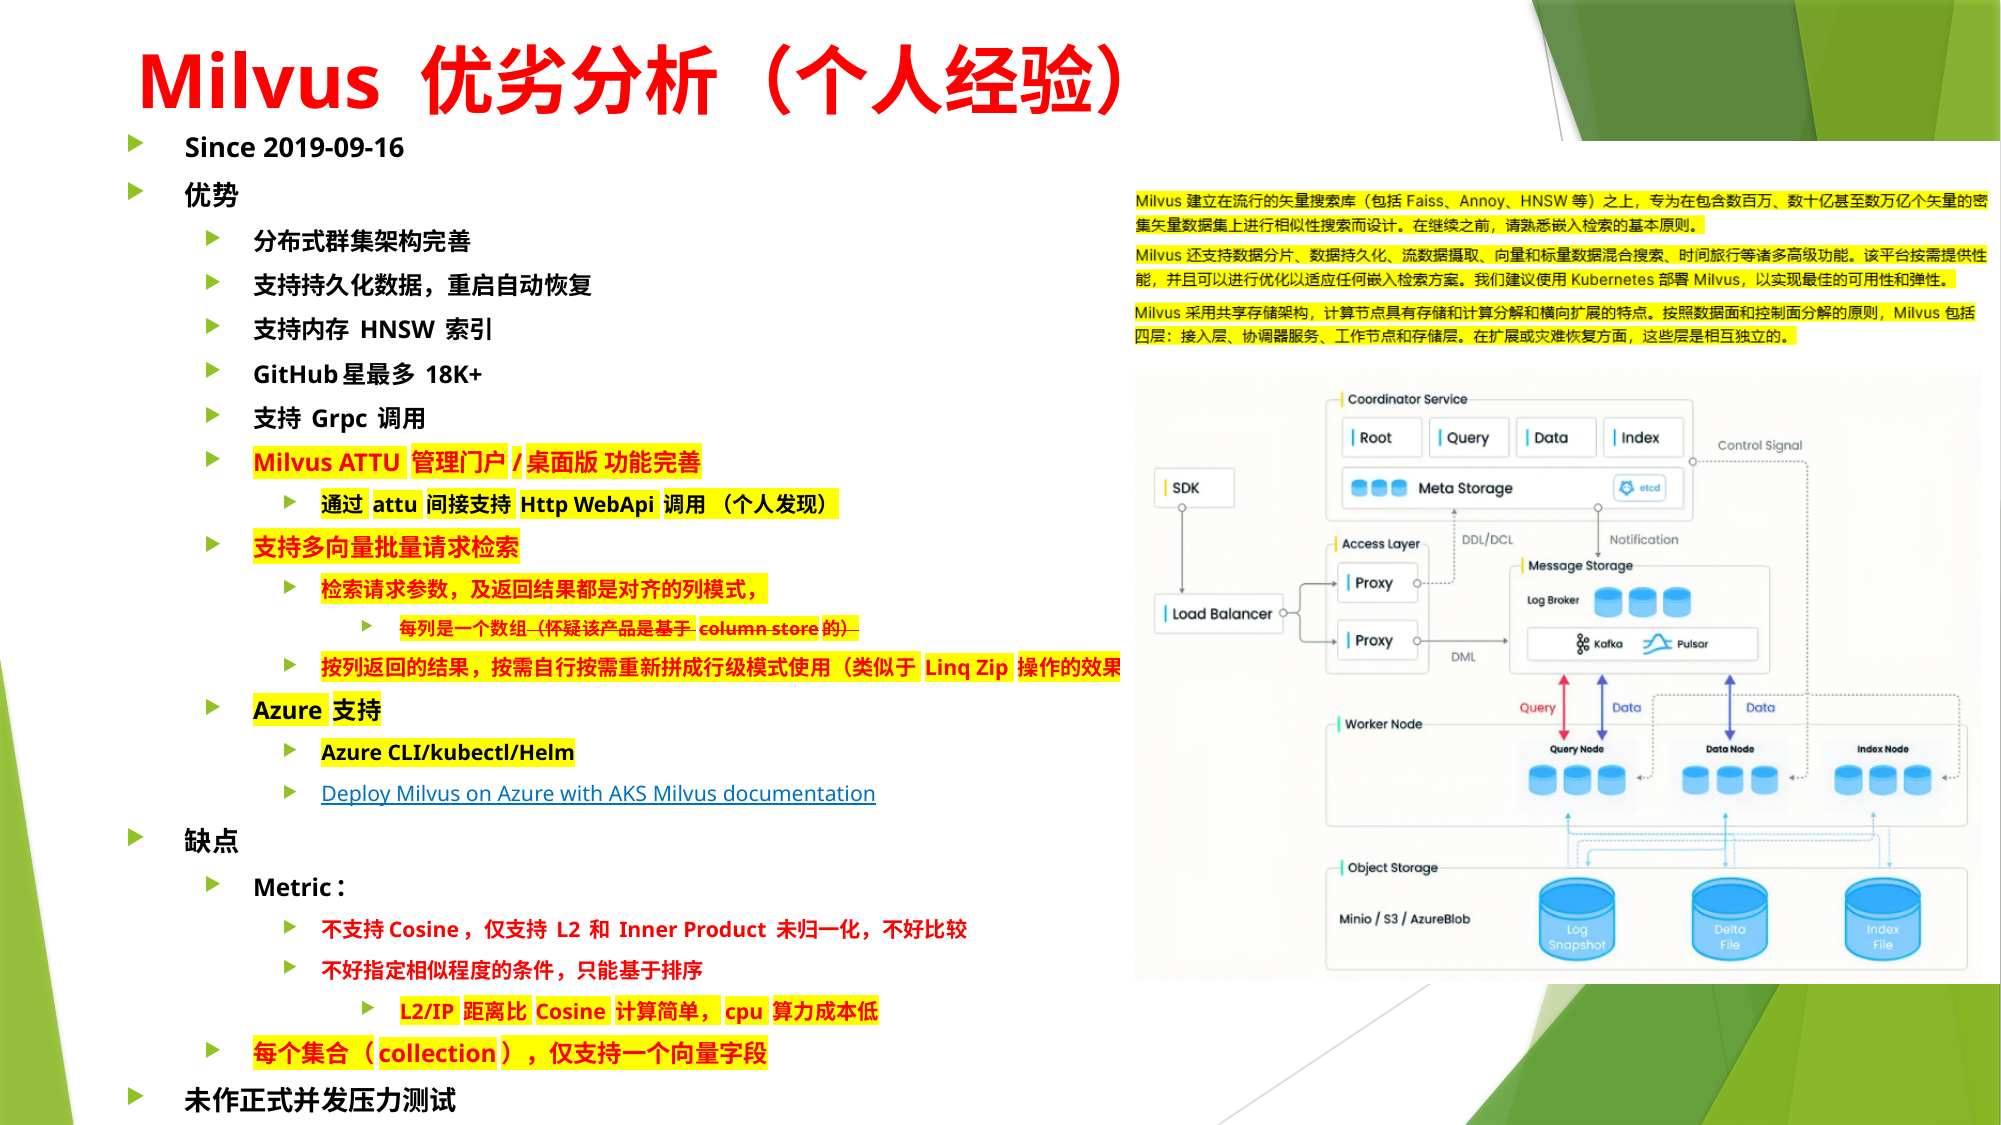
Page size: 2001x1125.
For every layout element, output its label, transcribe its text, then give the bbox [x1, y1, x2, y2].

picture [1120, 141, 2000, 984]
list Since 2019-09-16 优势 分布式群集架构完善 支持持久化数据，重启自动恢复 支持内存 HNSW 索引 GitHub星最多 18K+ 支持 Grpc 调用 Milvus ATTU 管理门户/桌面版 功能完善 通过 attu 间接支持 Http WebApi 调用 （个人发现） 支持多向量批量请求检索 检索请求参数，及返回结果都是对齐的列模式， 每列是一个数组（怀疑该产品是基于 column store的） 按列返回的结果，按需自行按需重新拼成行级模式使用（类似于 Linq Zip 操作的效果） Azure 支持 Azure CLI/kubectl/Helm Deploy Milvus on Azure with AKS Milvus documentation 缺点 Metric： 不支持Cosine，仅支持 L2 和 Inner Product 未归一化，不好比较 不好指定相似程度的条件，只能基于排序 L2/IP 距离比 Cosine 计算简单，cpu 算力成本低 每个集合（collection），仅支持一个向量字段 未作正式并发压力测试 [111, 122, 1653, 1125]
title Milvus 优劣分析（个人经验） [121, 25, 1532, 122]
